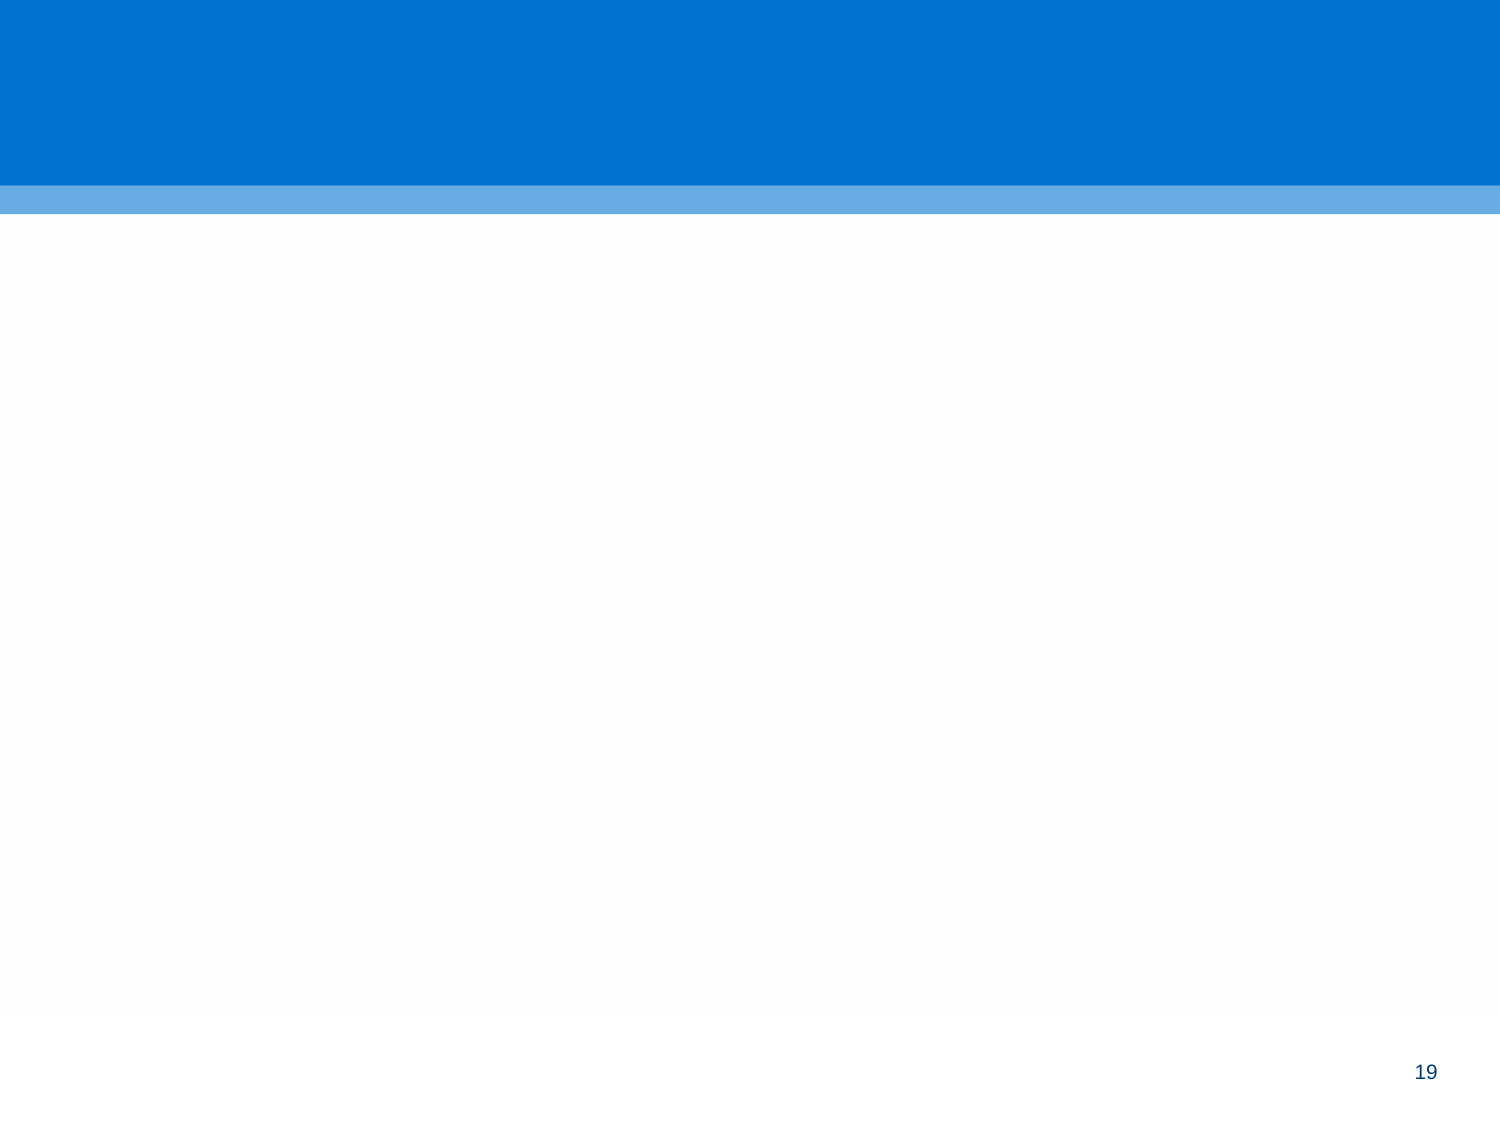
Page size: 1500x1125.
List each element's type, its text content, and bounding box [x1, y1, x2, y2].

slide_number 19 [1289, 1058, 1438, 1088]
picture [0, 0, 1500, 1015]
